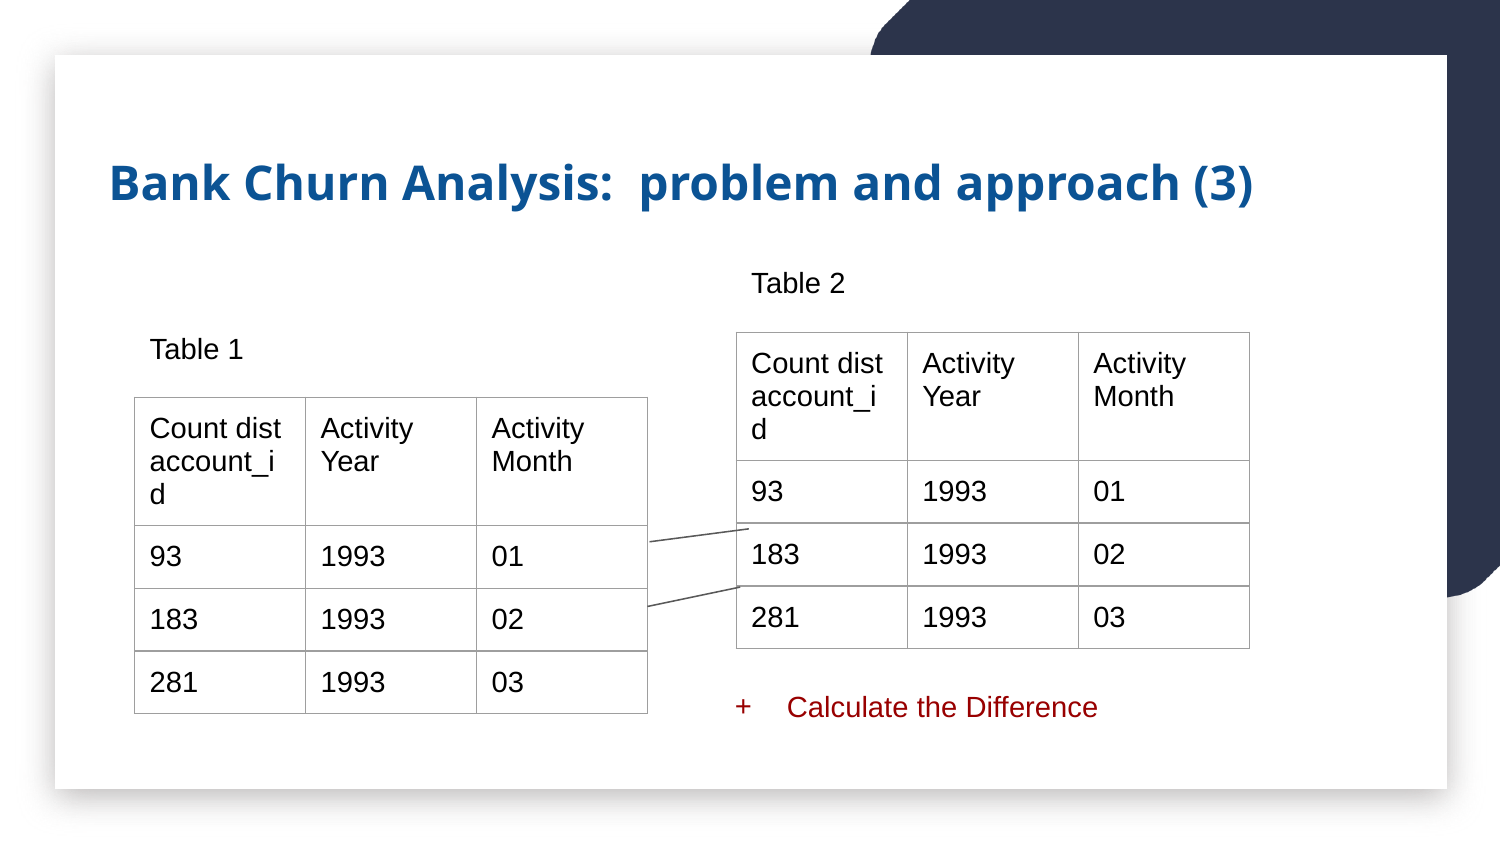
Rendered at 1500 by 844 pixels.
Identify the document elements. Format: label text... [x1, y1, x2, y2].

table_cell 1993 [908, 461, 1078, 522]
table_cell 93 [737, 461, 907, 522]
table_cell 01 [1079, 461, 1249, 522]
table_header Activity Year [908, 333, 1078, 460]
table_header Activity Year [306, 398, 476, 525]
table_header Activity Month [477, 398, 647, 525]
table_header Count dist account_id [135, 398, 305, 525]
table_cell 03 [1079, 587, 1249, 648]
table_cell 1993 [908, 587, 1078, 648]
text_box Calculate the Difference [696, 673, 1211, 739]
table_cell 281 [737, 587, 907, 648]
picture [0, 0, 1500, 844]
table_cell 1993 [306, 526, 476, 588]
table_cell 1993 [306, 589, 476, 650]
table_header Activity Month [1079, 333, 1249, 460]
table_header Count dist account_id [737, 333, 907, 460]
text_box Table 2 [736, 249, 944, 315]
table_cell 281 [135, 652, 305, 713]
table_cell 183 [737, 524, 907, 585]
table_cell 1993 [908, 524, 1078, 585]
table_cell 1993 [306, 652, 476, 713]
table_cell 02 [1079, 524, 1249, 585]
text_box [647, 586, 741, 607]
table_cell 03 [477, 652, 647, 713]
text_box Bank Churn Analysis: problem and approach (3) [93, 137, 1384, 219]
table_cell 93 [135, 526, 305, 588]
text_box Table 1 [134, 315, 342, 381]
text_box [649, 528, 750, 542]
table_cell 02 [477, 589, 647, 650]
table_cell 183 [135, 589, 305, 650]
table_cell 01 [477, 526, 647, 588]
